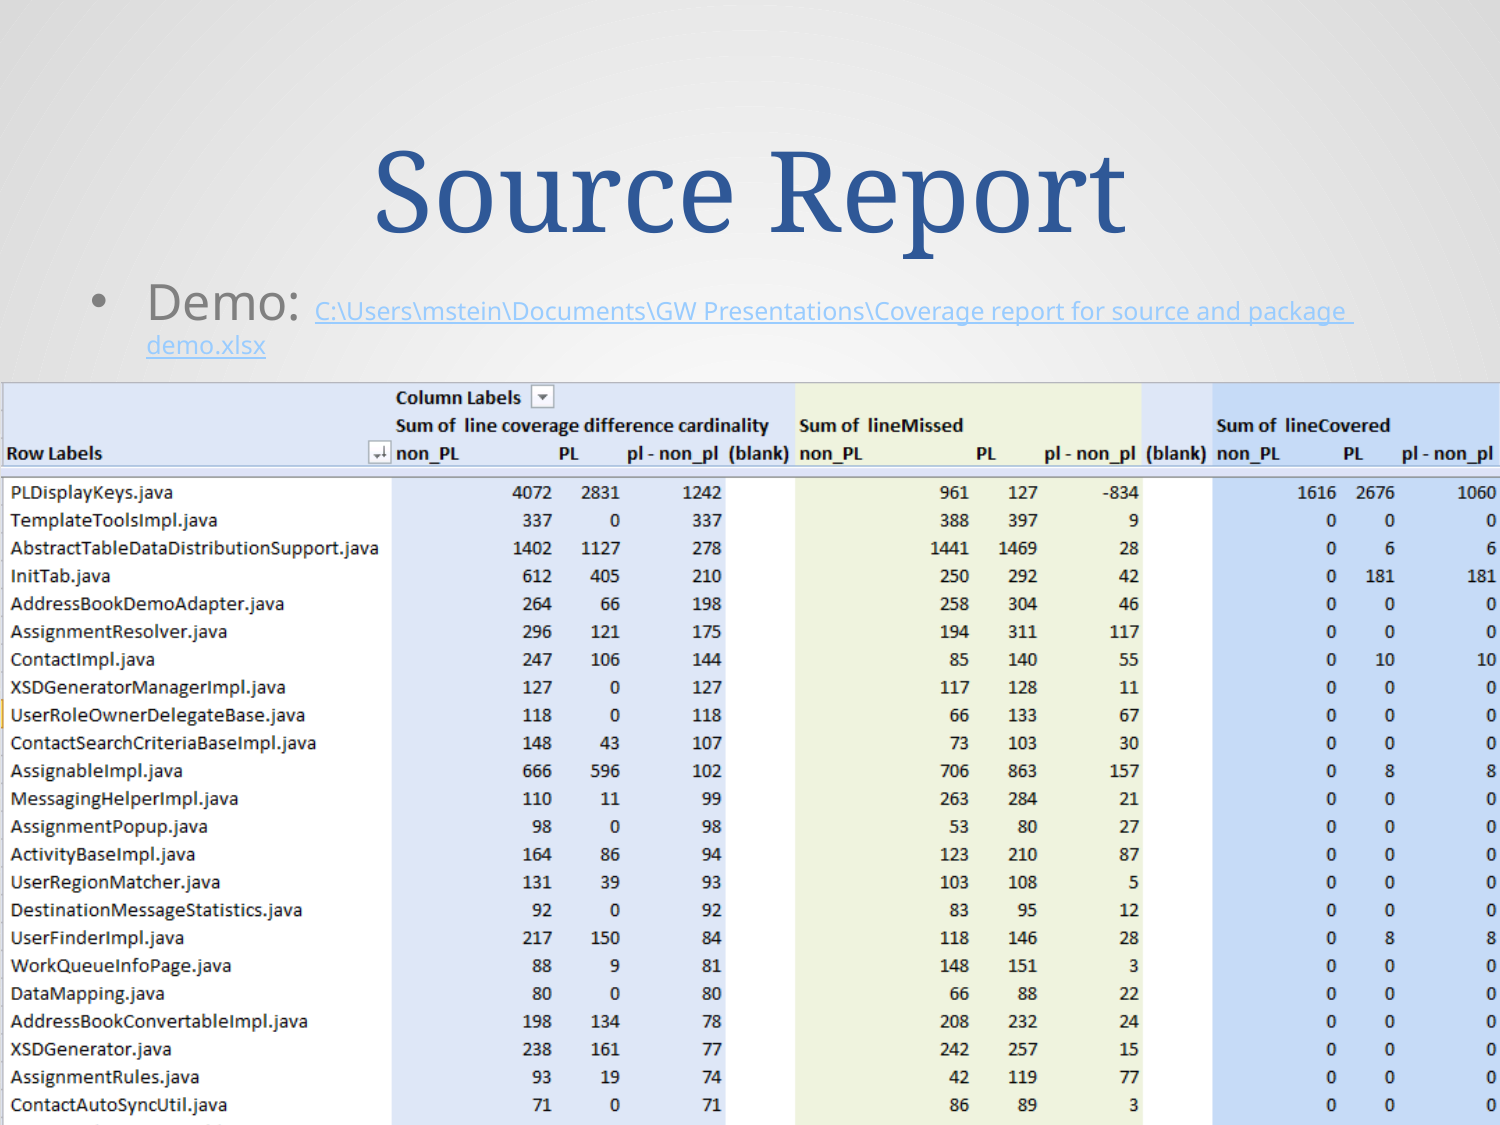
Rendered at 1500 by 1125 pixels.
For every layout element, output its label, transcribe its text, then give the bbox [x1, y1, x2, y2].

picture [1, 382, 1500, 1125]
title Source Report [75, 0, 1425, 262]
list Demo: C:\Users\mstein\Documents\GW Presentations\Coverage report for source and package demo.xlsx [75, 262, 1425, 381]
